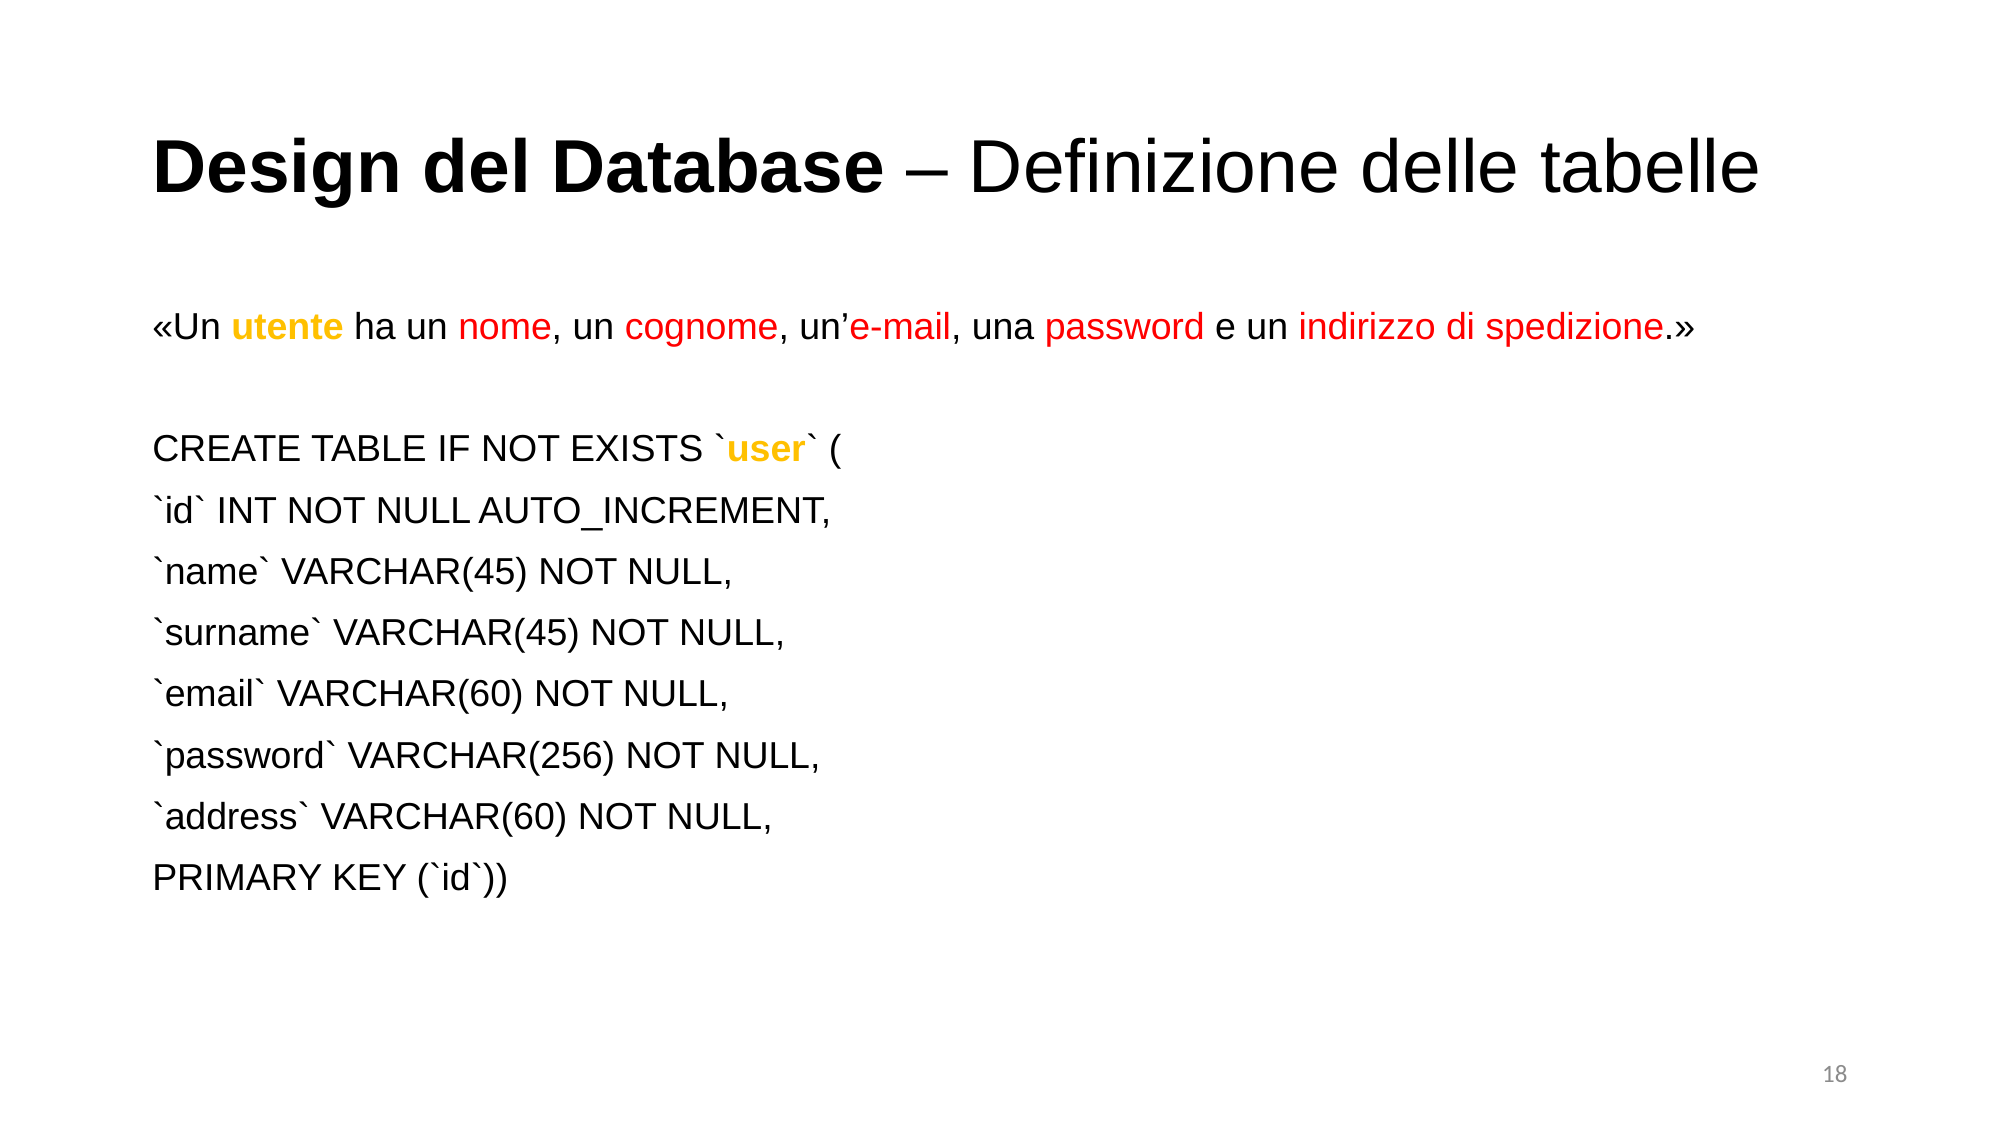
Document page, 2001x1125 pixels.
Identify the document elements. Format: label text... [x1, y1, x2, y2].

text_box «Un utente ha un nome, un cognome, un’e-mail, una password e un indirizzo di spedizione.» CREATE TABLE IF NOT EXISTS `user` ( `id` INT NOT NULL AUTO_INCREMENT, `name` VARCHAR(45) NOT NULL, `surname` VARCHAR(45) NOT NULL, `email` VARCHAR(60) NOT NULL, `password` VARCHAR(256) NOT NULL, `address` VARCHAR(60) NOT NULL, PRIMARY KEY (`id`)) [137, 299, 1863, 1013]
text_box Design del Database – Definizione delle tabelle [137, 59, 1863, 278]
text_box 18 [1412, 1042, 1863, 1103]
